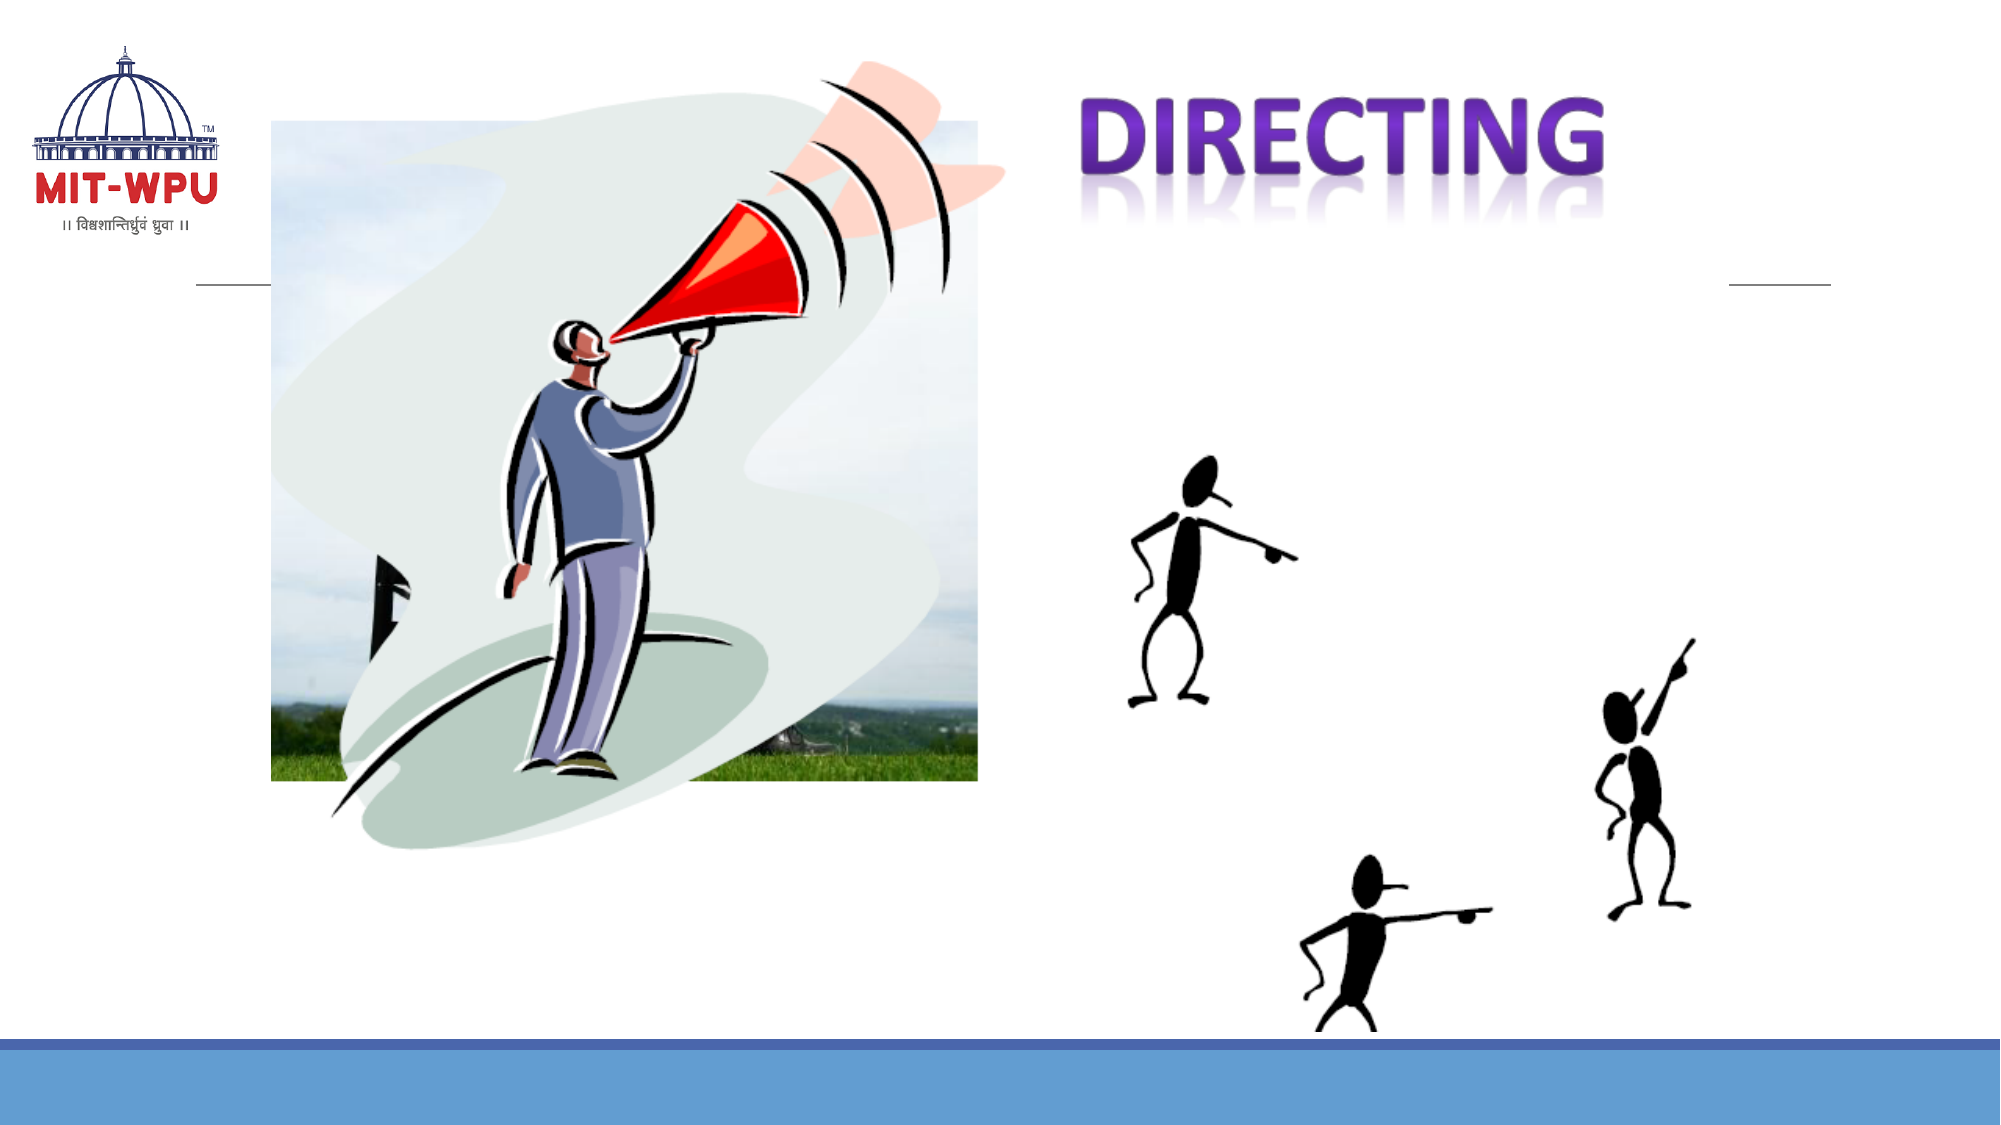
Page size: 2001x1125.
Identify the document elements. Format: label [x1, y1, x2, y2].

picture [271, 0, 1729, 1032]
picture [31, 46, 241, 236]
